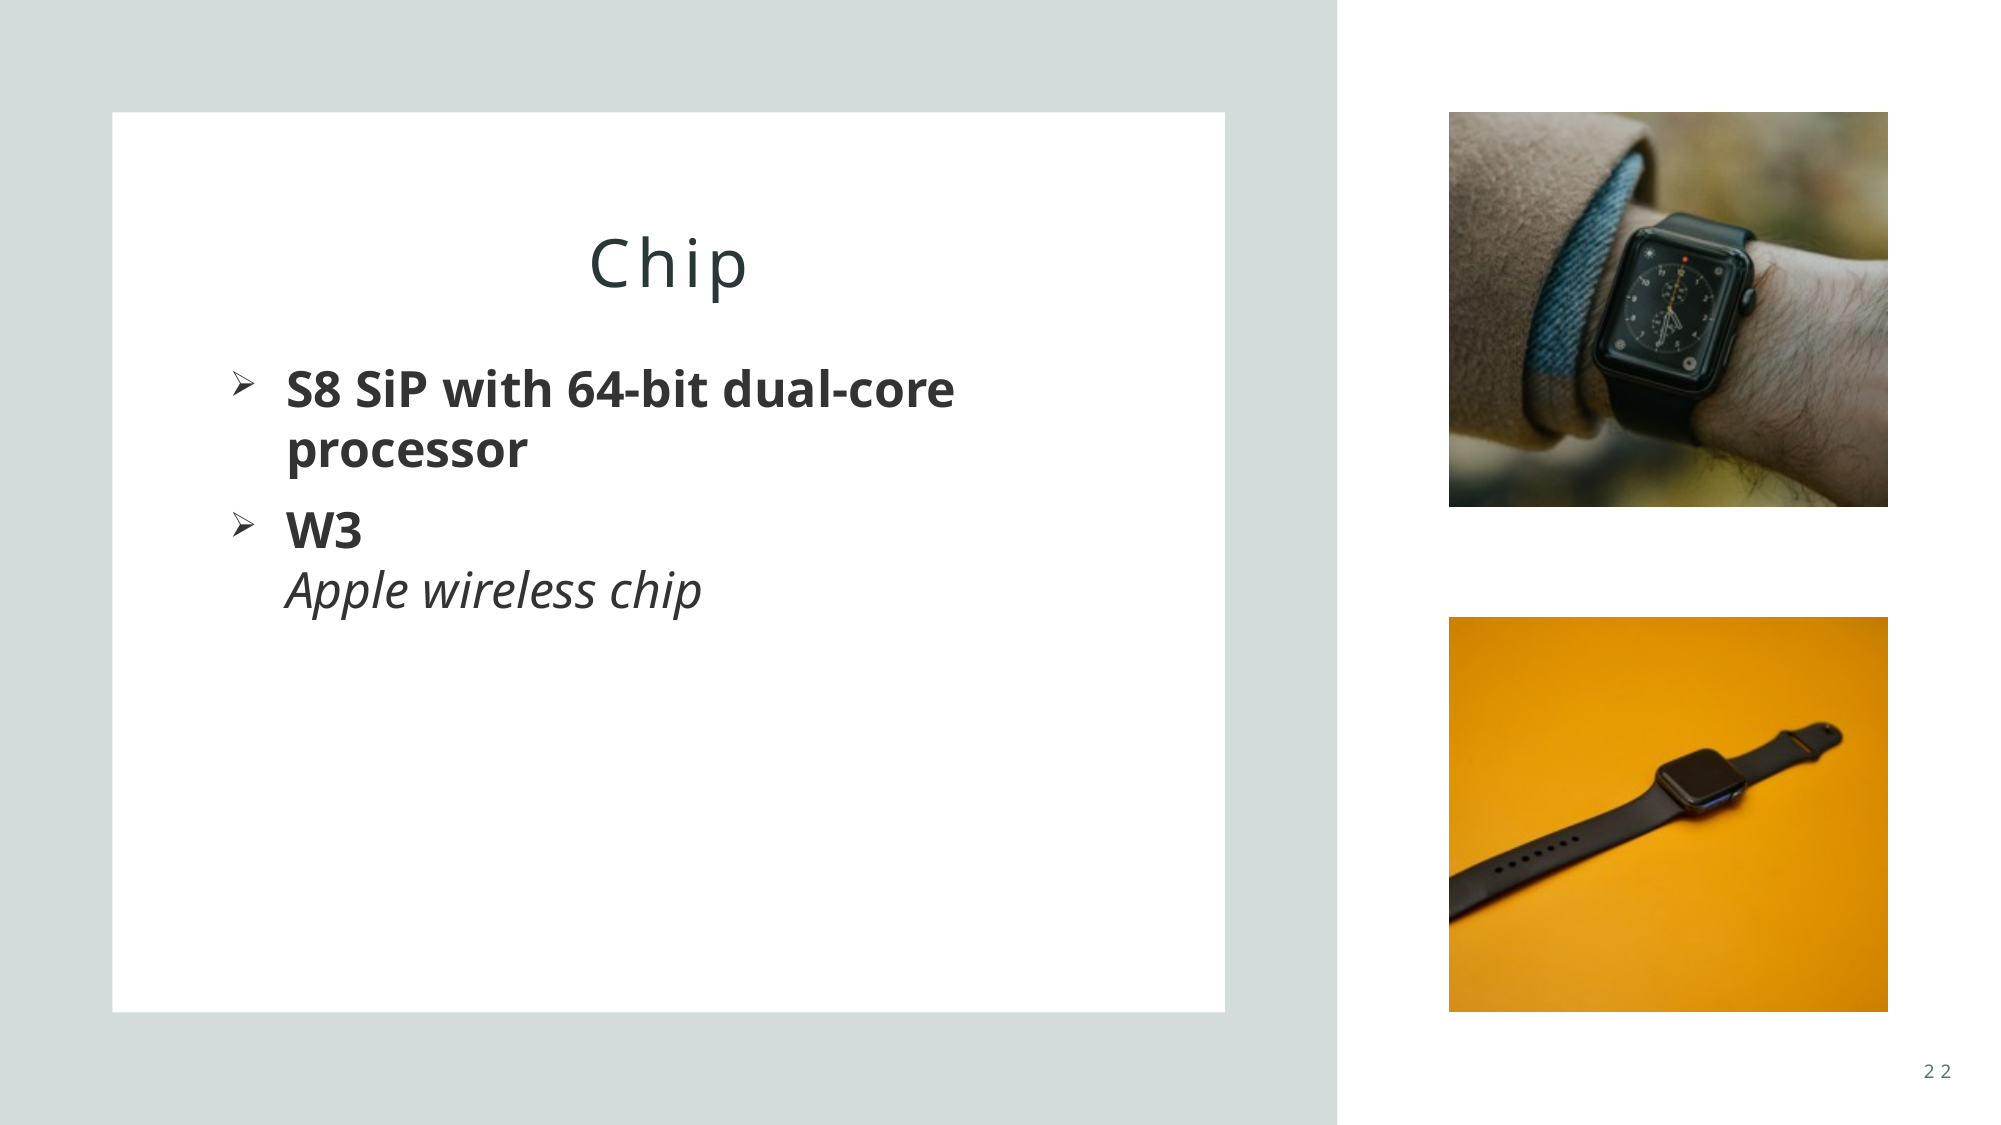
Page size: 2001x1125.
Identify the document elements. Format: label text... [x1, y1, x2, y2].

slide_number 22 [1823, 1042, 1967, 1103]
list S8 SiP with 64-bit dual-core processor W3 Apple wireless chip [214, 350, 1134, 948]
picture [1449, 112, 1888, 507]
title Chip [208, 158, 1129, 309]
picture [1449, 617, 1888, 1013]
